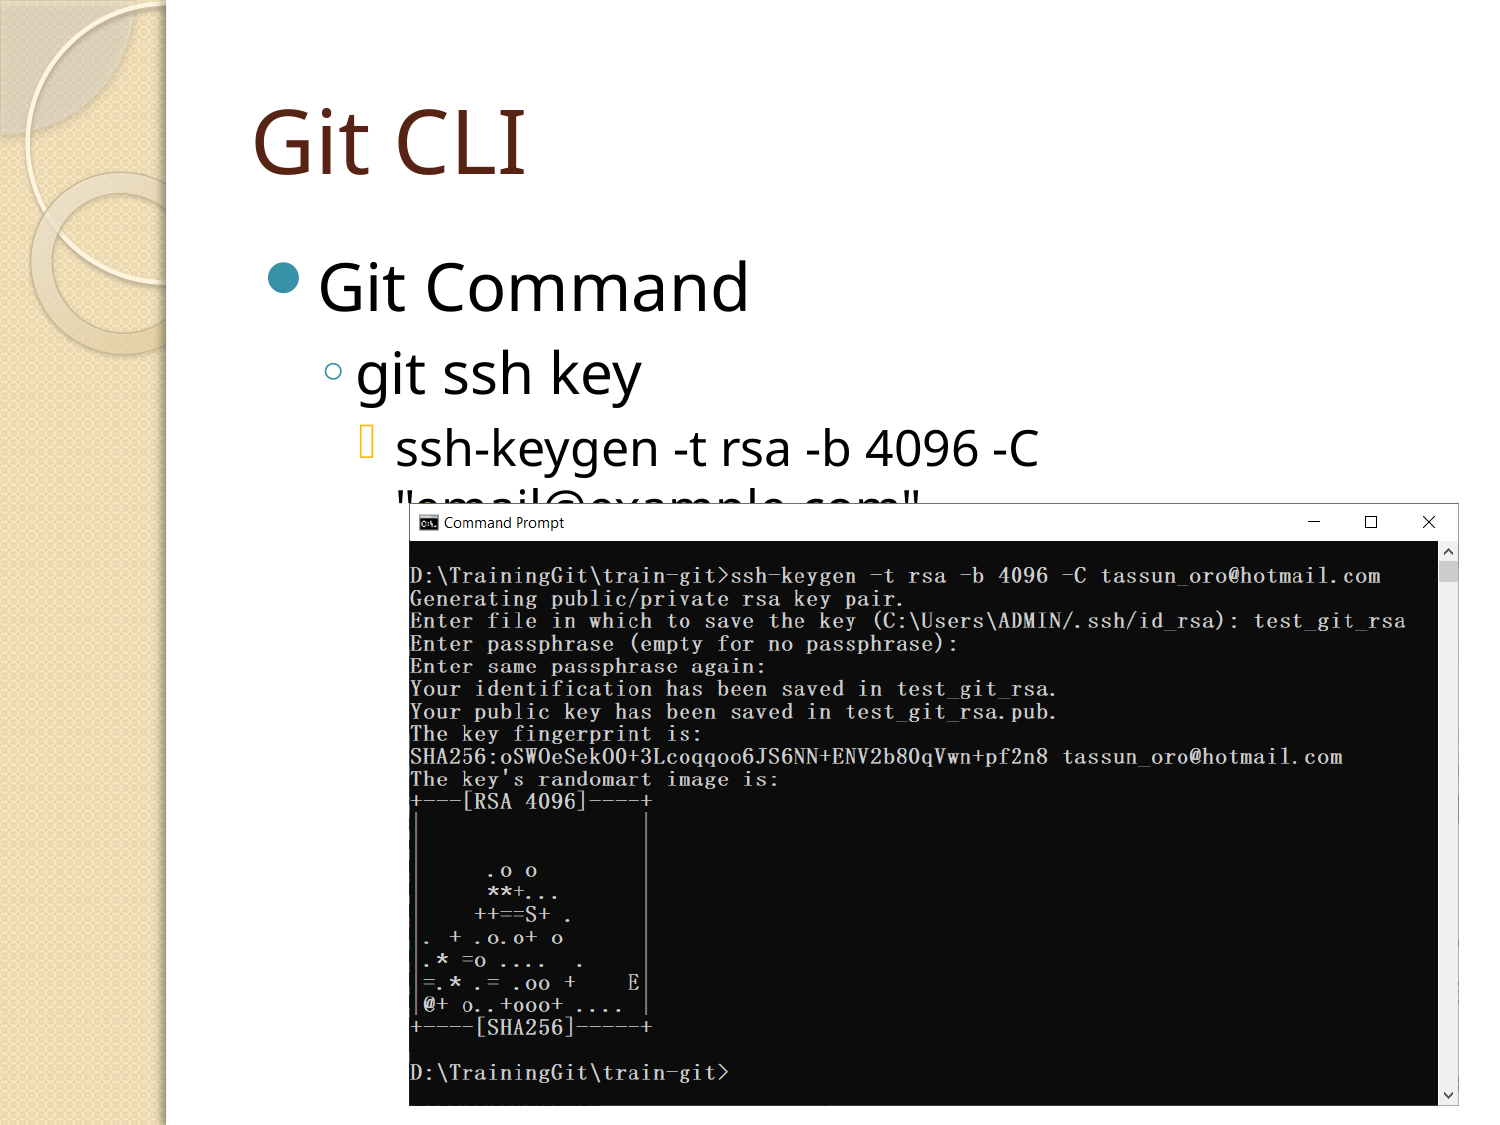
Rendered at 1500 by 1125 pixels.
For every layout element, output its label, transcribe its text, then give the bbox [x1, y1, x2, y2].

list Git Command git ssh key ssh-keygen -t rsa -b 4096 -C "email@example.com" [235, 237, 1483, 1025]
title Git CLI [235, 45, 1466, 233]
picture [409, 503, 1459, 1107]
